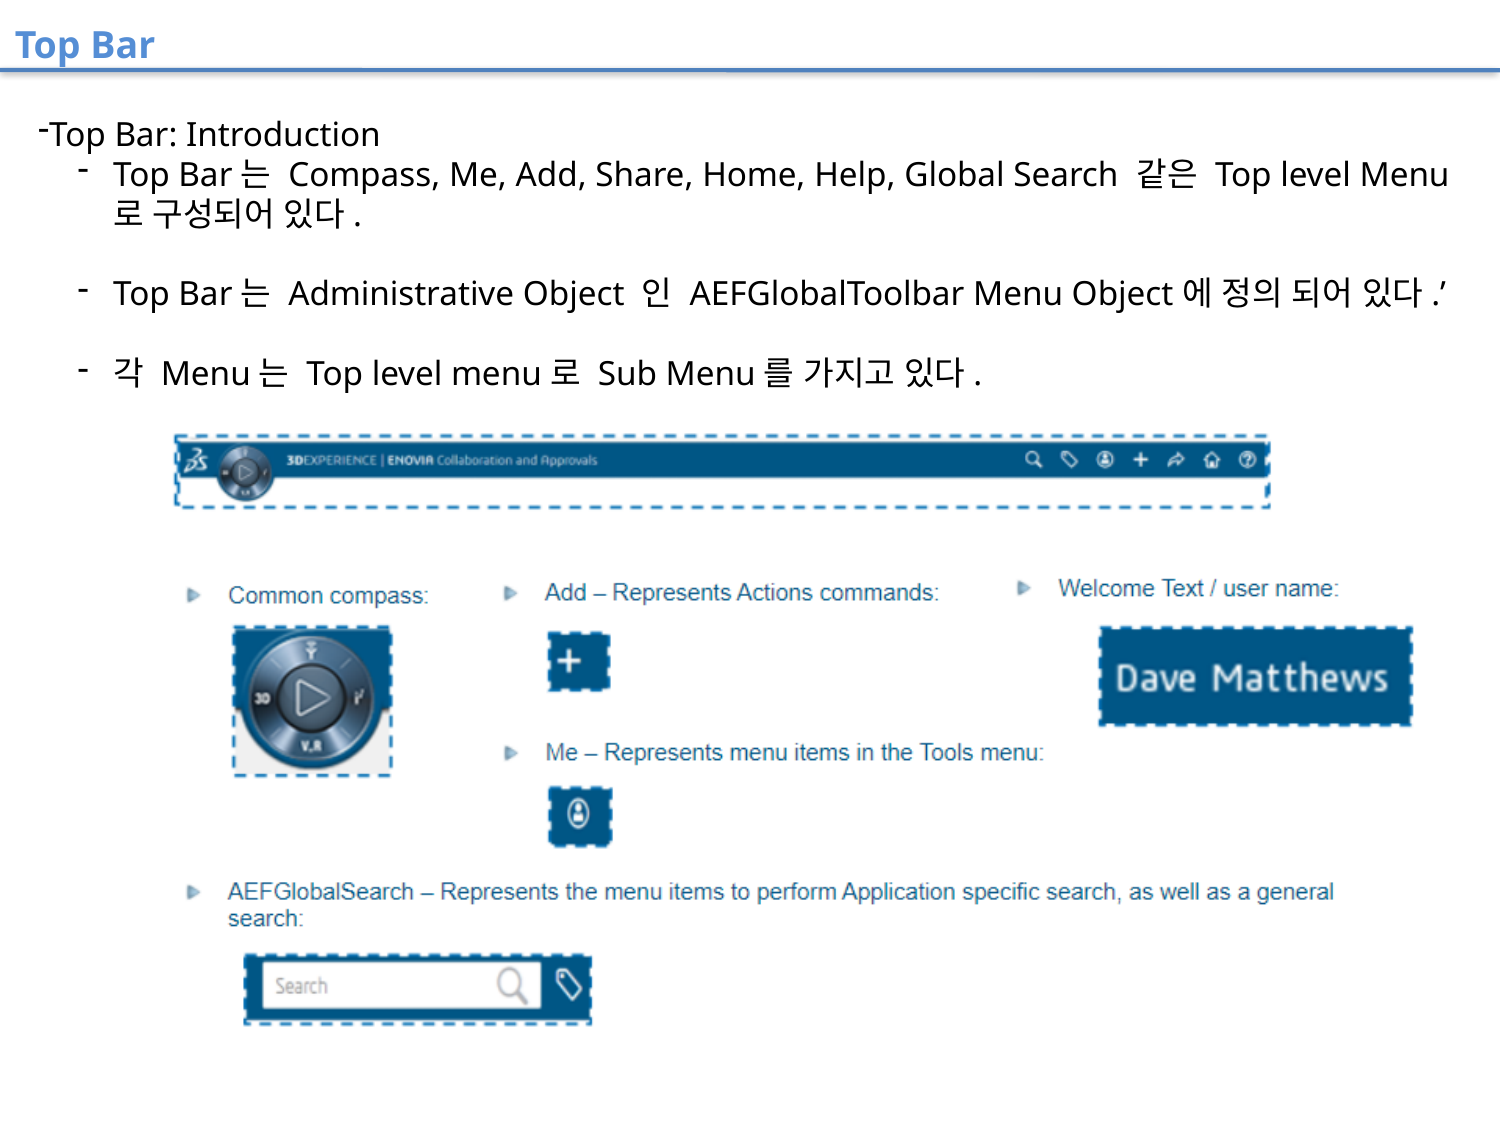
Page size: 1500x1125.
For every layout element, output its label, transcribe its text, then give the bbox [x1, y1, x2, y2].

picture [491, 573, 941, 706]
picture [480, 562, 1426, 863]
text_box Top Bar [0, 13, 1090, 69]
picture [163, 421, 1282, 521]
picture [163, 866, 1344, 1044]
picture [175, 573, 431, 783]
text_box Top Bar: Introduction Top Bar는 Compass, Me, Add, Share, Home, Help, Global Search 같은 Top level Menu로 구성되어 있다. Top Bar는 Administrative Object 인 AEFGlobalToolbar Menu Object에 정의 되어 있다.’ 각 Menu는 Top level menu로 Sub Menu를 가지고 있다. [23, 105, 1477, 440]
